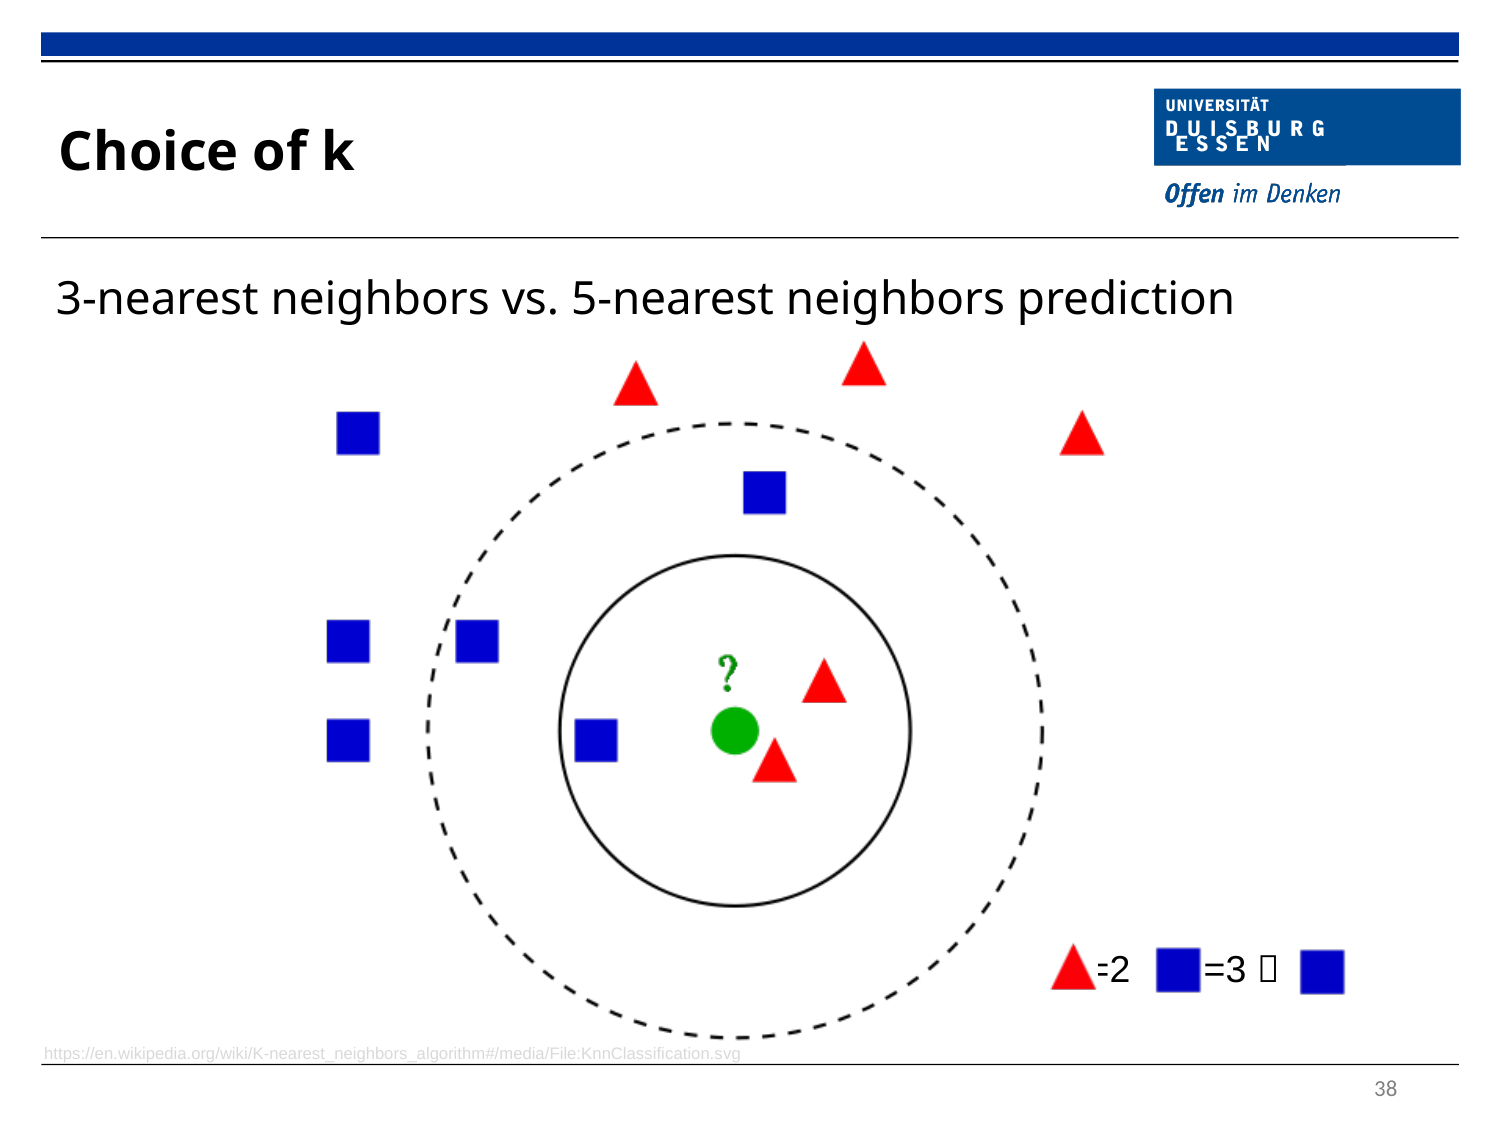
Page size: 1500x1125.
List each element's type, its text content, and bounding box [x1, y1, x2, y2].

text_box https://en.wikipedia.org/wiki/K-nearest_neighbors_algorithm#/media/File:KnnClassification.svg [29, 1035, 780, 1070]
title Choice of k [58, 79, 1126, 218]
picture [324, 337, 1107, 1044]
list 3-nearest neighbors vs. 5-nearest neighbors prediction [41, 261, 1459, 563]
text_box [1049, 937, 1474, 1001]
picture [1154, 80, 1461, 213]
